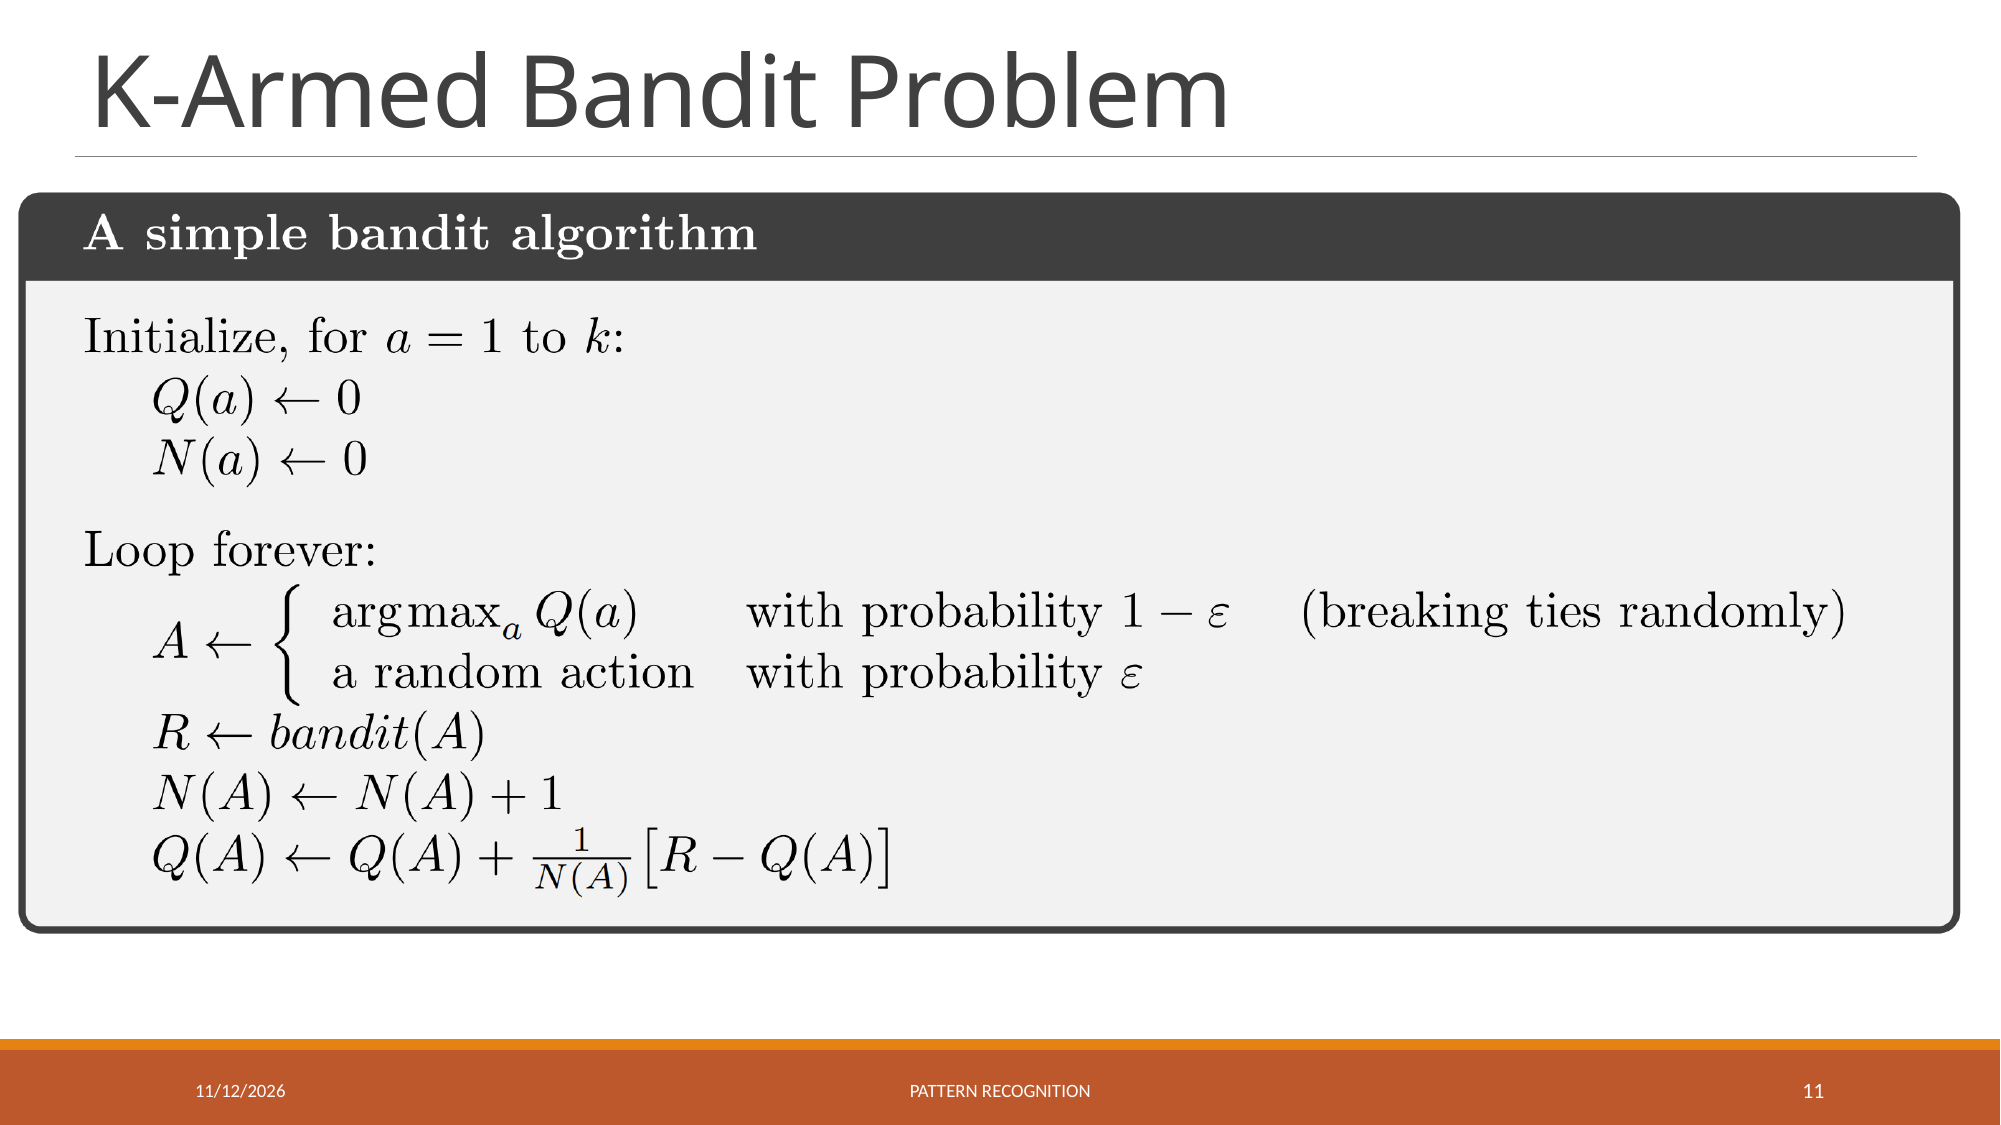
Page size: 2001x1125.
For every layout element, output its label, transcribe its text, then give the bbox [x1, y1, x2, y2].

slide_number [180, 1059, 586, 1120]
picture [0, 173, 2000, 952]
title K-Armed Bandit Problem [74, 18, 1918, 156]
slide_number 11 [1624, 1059, 1840, 1120]
footer Pattern recognition [604, 1059, 1396, 1120]
